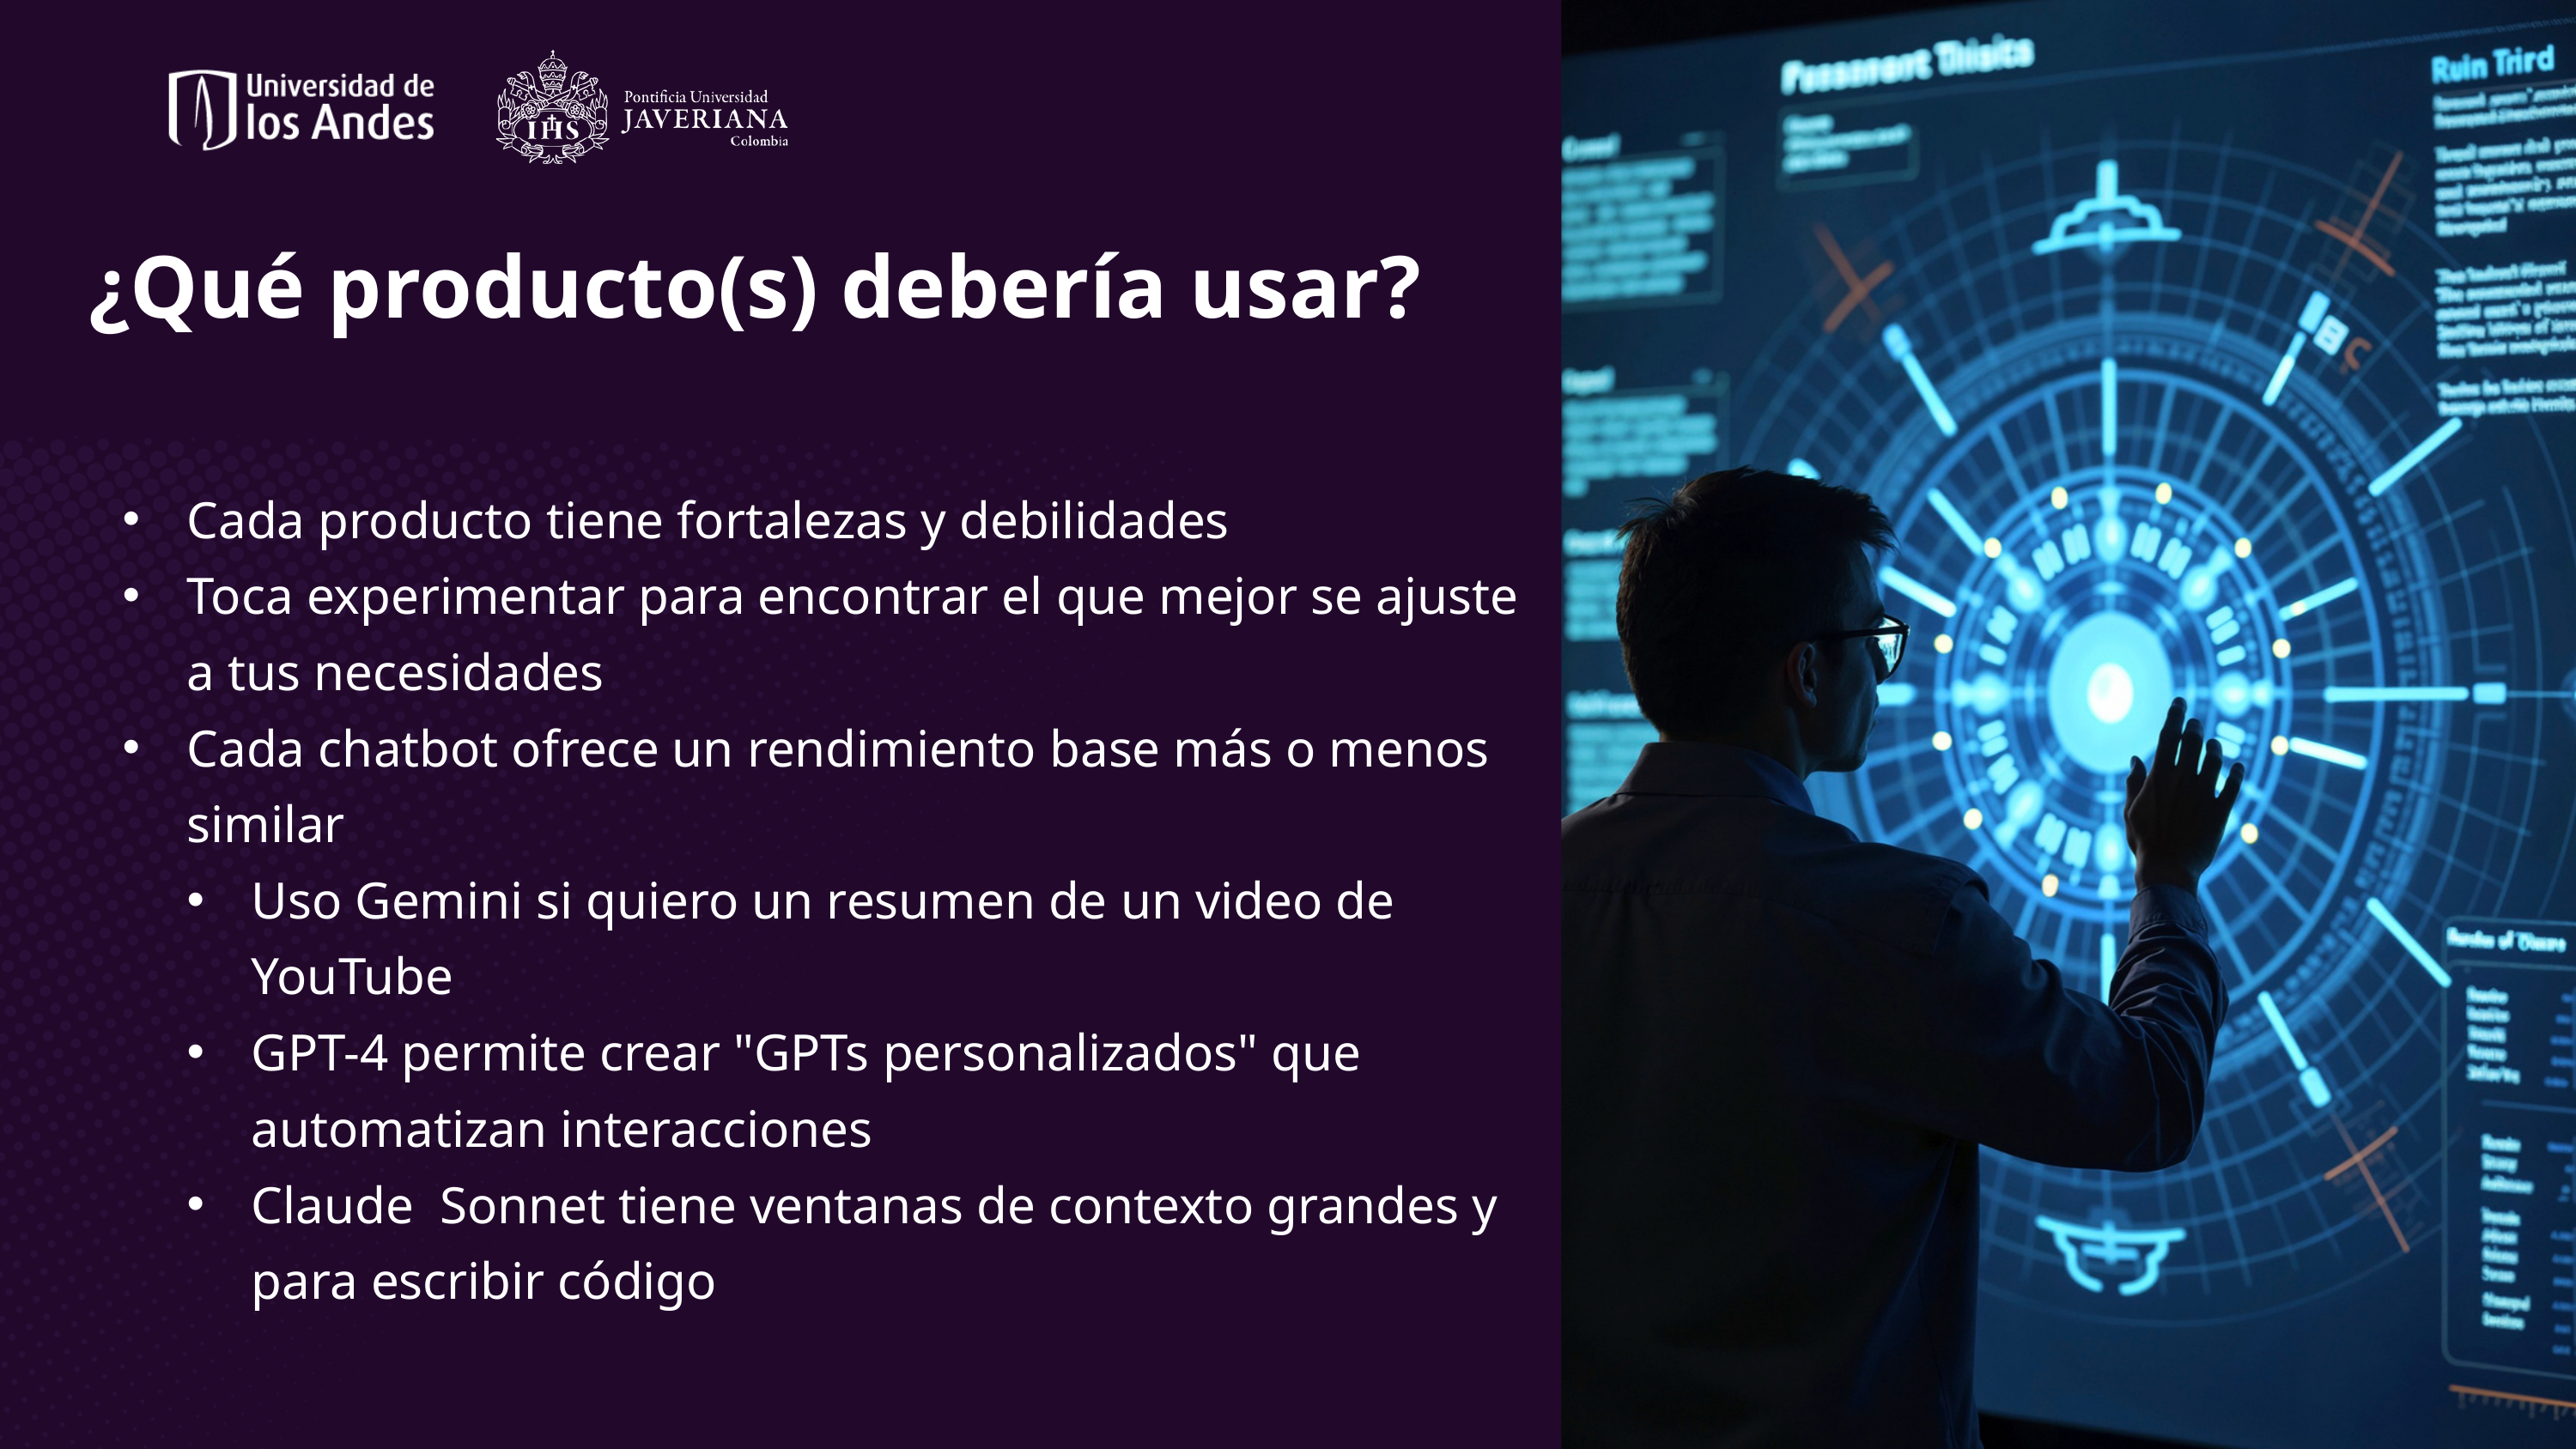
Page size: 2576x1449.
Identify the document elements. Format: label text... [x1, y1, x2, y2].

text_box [144, 50, 788, 164]
text_box [0, 433, 1203, 1449]
text_box [1561, 0, 2576, 1449]
text_box Cada producto tiene fortalezas y debilidades Toca experimentar para encontrar el que mejor se ajuste a tus necesidades Cada chatbot ofrece un rendimiento base más o menos similar Uso Gemini si quiero un resumen de un video de YouTube GPT-4 permite crear "GPTs personalizados" que automatizan interacciones Claude Sonnet tiene ventanas de contexto grandes y para escribir código [109, 465, 1541, 1392]
text_box ¿Qué producto(s) debería usar? [88, 220, 1521, 566]
